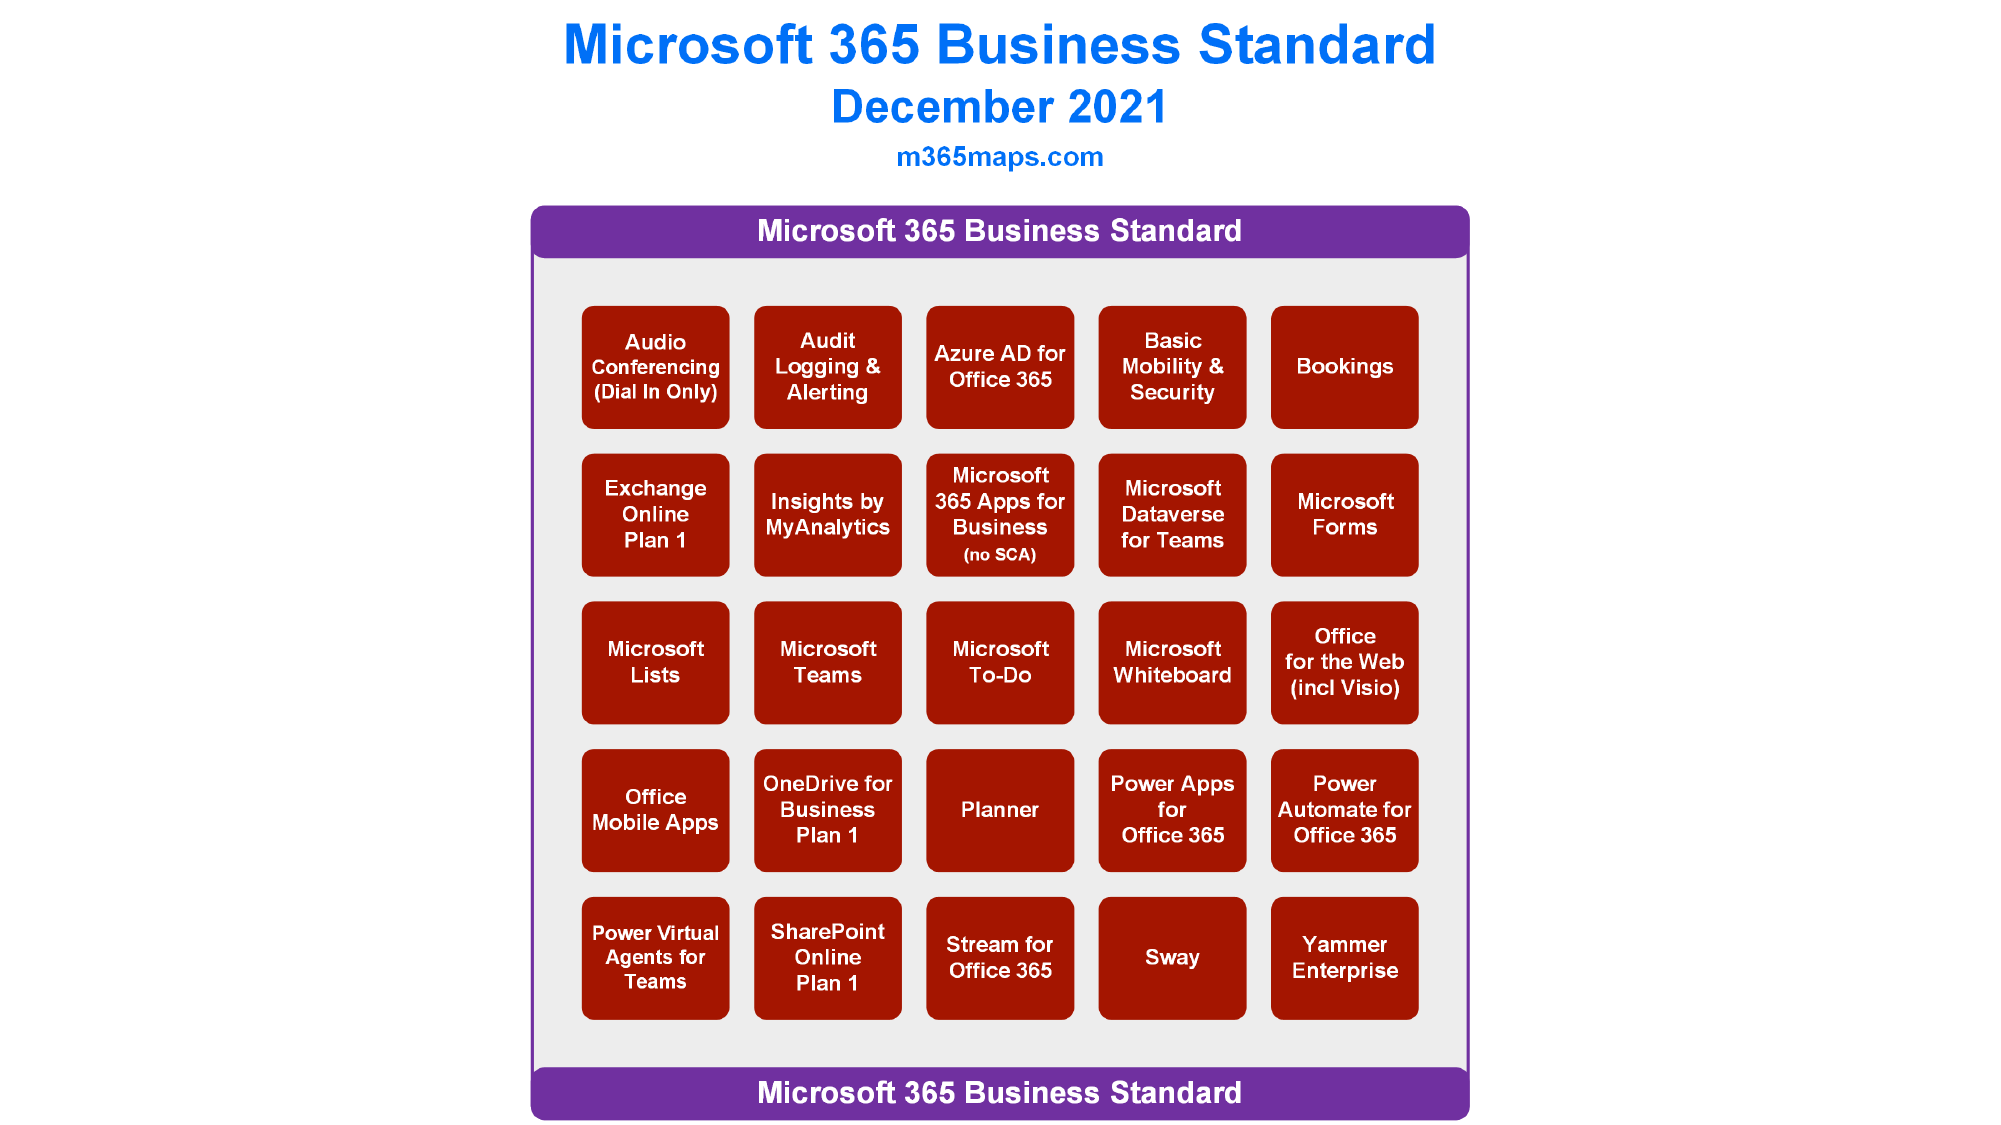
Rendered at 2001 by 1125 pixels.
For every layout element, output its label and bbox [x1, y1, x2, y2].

picture [530, 0, 1470, 1125]
